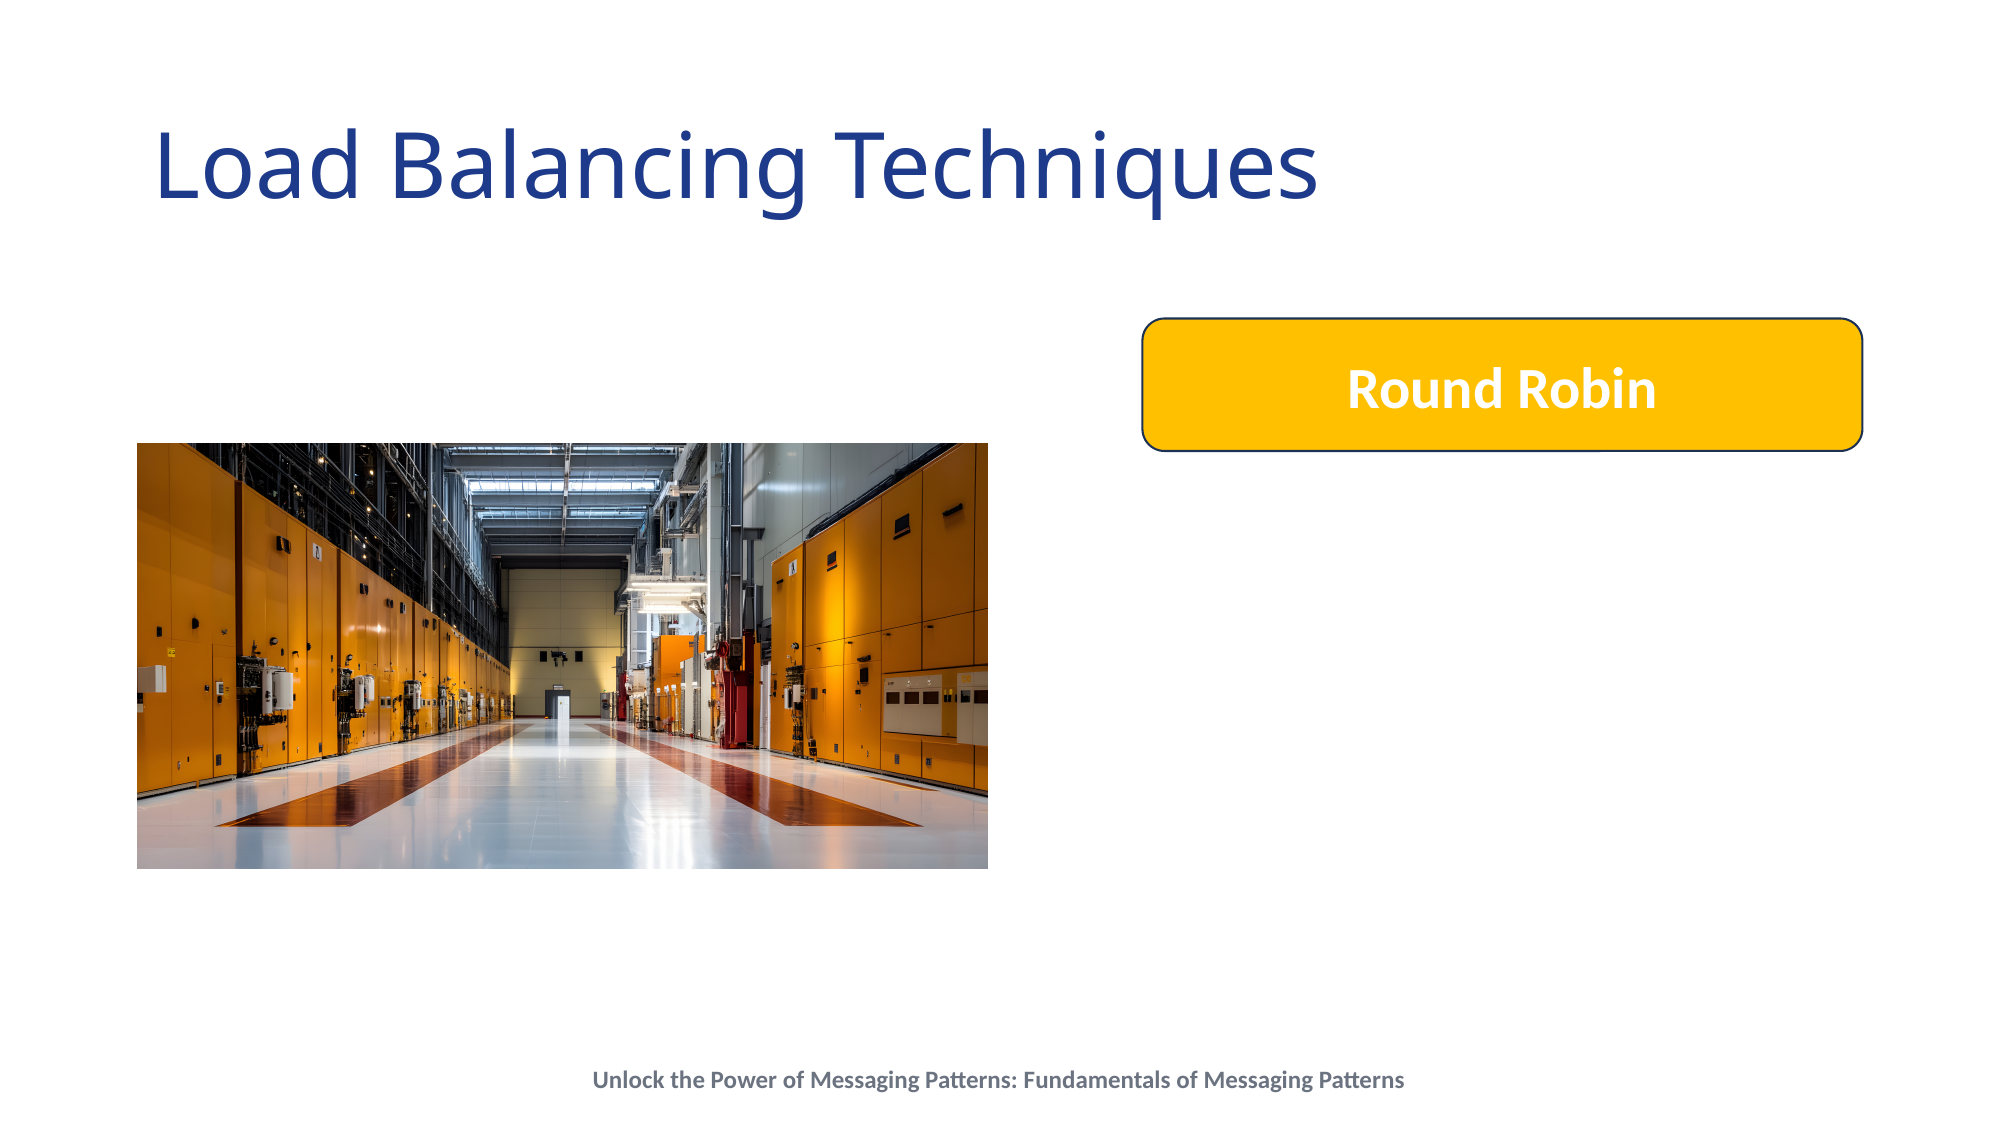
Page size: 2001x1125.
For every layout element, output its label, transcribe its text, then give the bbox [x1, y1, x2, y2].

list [137, 443, 988, 869]
text_box Round Robin [1141, 317, 1864, 453]
title Load Balancing Techniques [137, 59, 1863, 278]
